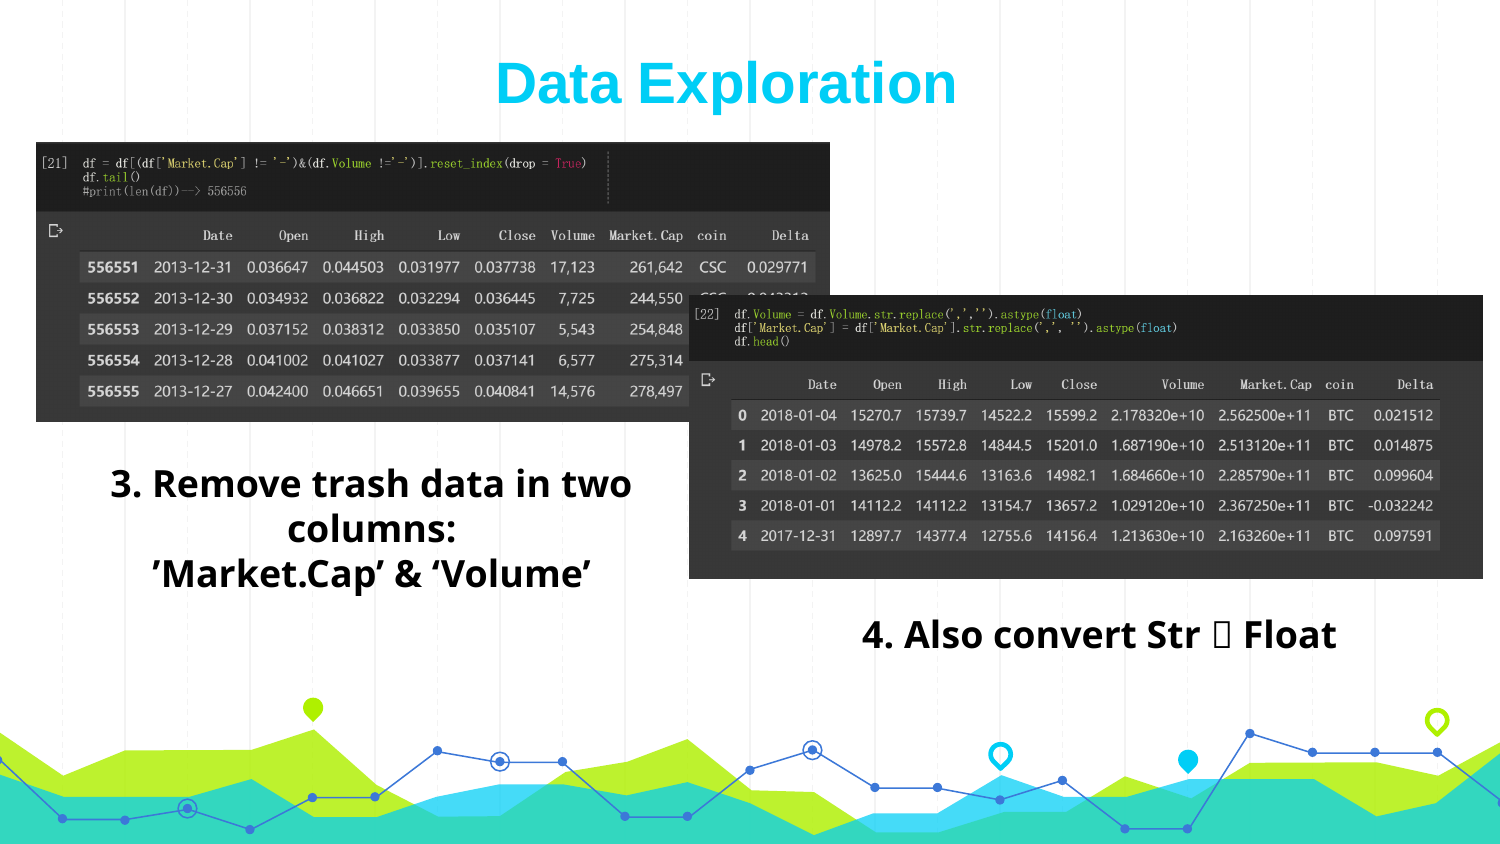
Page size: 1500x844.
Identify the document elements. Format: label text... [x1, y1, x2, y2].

text_box 3. Remove trash data in two columns: ’Market.Cap’ & ‘Volume’ [54, 452, 690, 603]
text_box 4. Also convert Str  Float [782, 603, 1417, 664]
picture [36, 142, 1483, 579]
title Data Exploration [457, 36, 996, 125]
